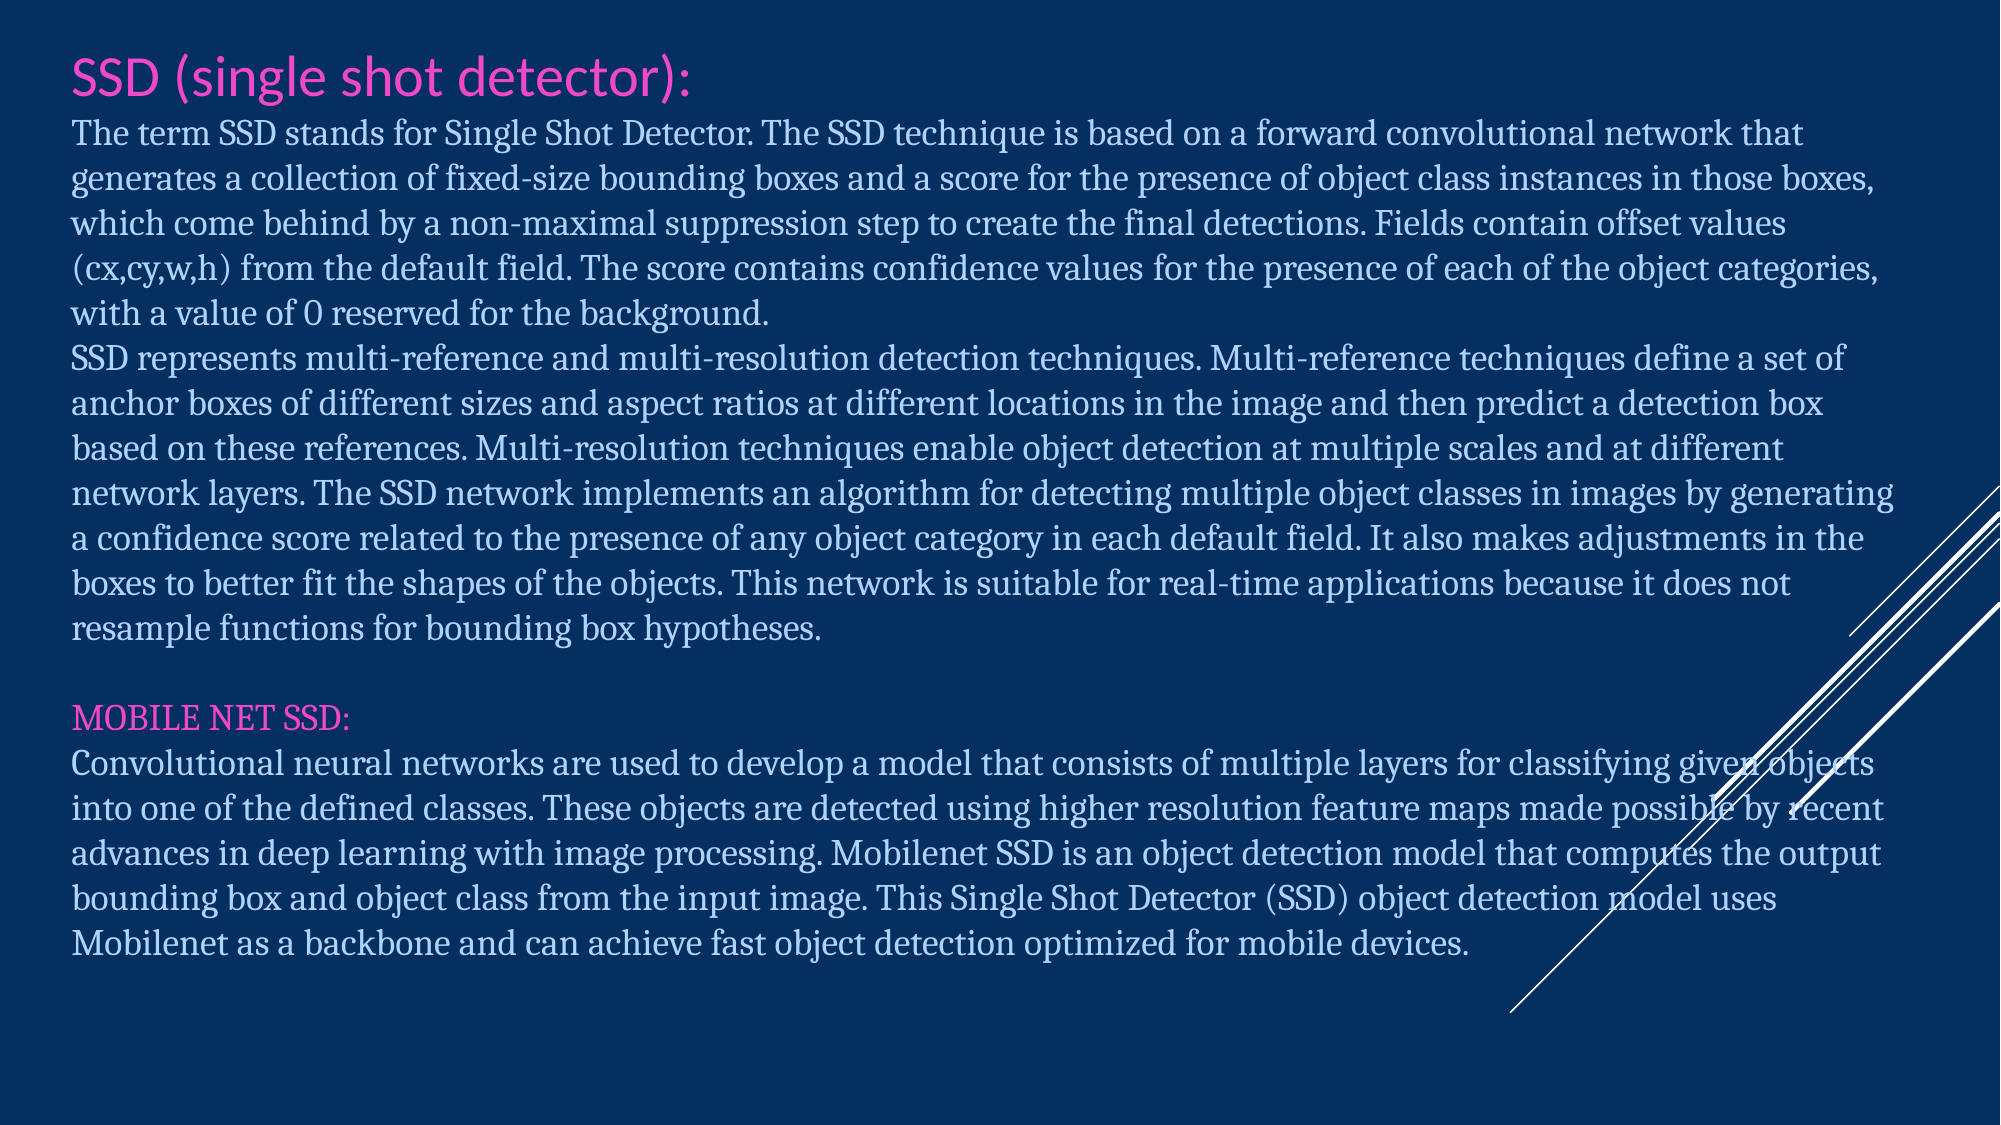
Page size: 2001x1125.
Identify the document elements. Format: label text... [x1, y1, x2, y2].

text_box SSD (single shot detector): The term SSD stands for Single Shot Detector. The SSD technique is based on a forward convolutional network that generates a collection of fixed-size bounding boxes and a score for the presence of object class instances in those boxes, which come behind by a non-maximal suppression step to create the final detections. Fields contain offset values ​​(cx,cy,w,h) from the default field. The score contains confidence values ​​for the presence of each of the object categories, with a value of 0 reserved for the background. SSD represents multi-reference and multi-resolution detection techniques. Multi-reference techniques define a set of anchor boxes of different sizes and aspect ratios at different locations in the image and then predict a detection box based on these references. Multi-resolution techniques enable object detection at multiple scales and at different network layers. The SSD network implements an algorithm for detecting multiple object classes in images by generating a confidence score related to the presence of any object category in each default field. It also makes adjustments in the boxes to better fit the shapes of the objects. This network is suitable for real-time applications because it does not resample functions for bounding box hypotheses. MOBILE NET SSD: Convolutional neural networks are used to develop a model that consists of multiple layers for classifying given objects into one of the defined classes. These objects are detected using higher resolution feature maps made possible by recent advances in deep learning with image processing. Mobilenet SSD is an object detection model that computes the output bounding box and object class from the input image. This Single Shot Detector (SSD) object detection model uses Mobilenet as a backbone and can achieve fast object detection optimized for mobile devices. [56, 30, 1929, 971]
